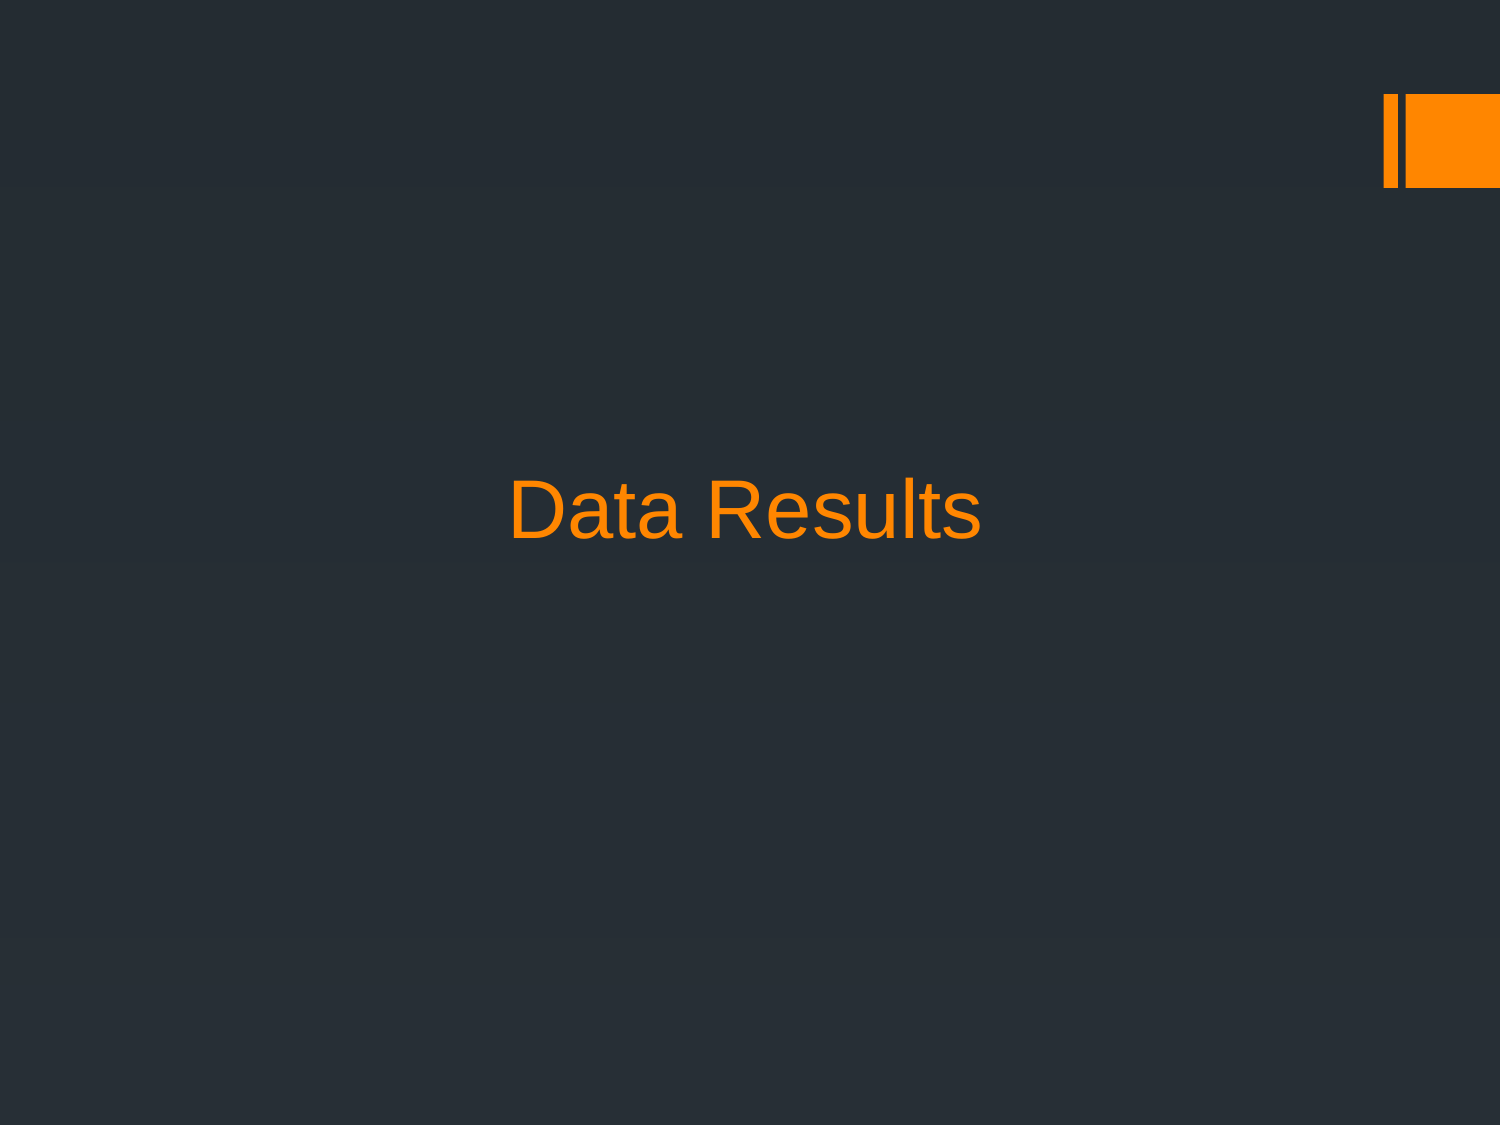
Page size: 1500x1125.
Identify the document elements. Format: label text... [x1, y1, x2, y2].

title Data Results [145, 440, 1346, 563]
